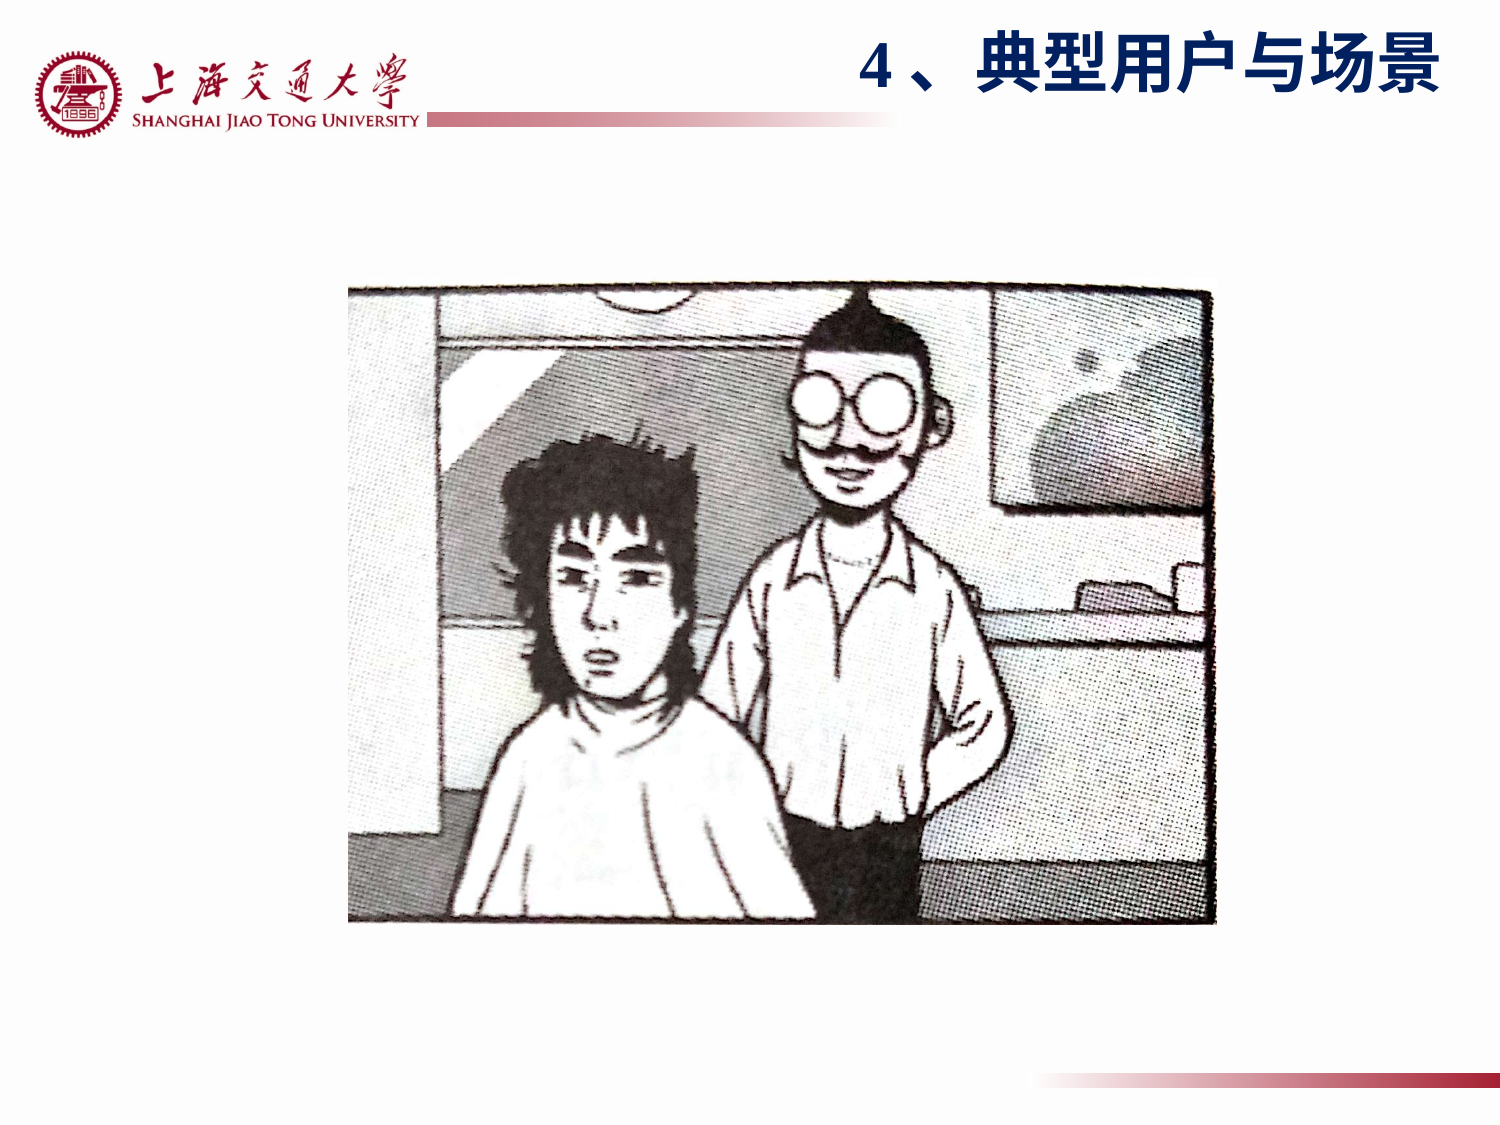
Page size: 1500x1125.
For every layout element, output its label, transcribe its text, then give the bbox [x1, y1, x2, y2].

picture [0, 0, 1500, 1125]
text_box 4、典型用户与场景 [182, 7, 1458, 116]
